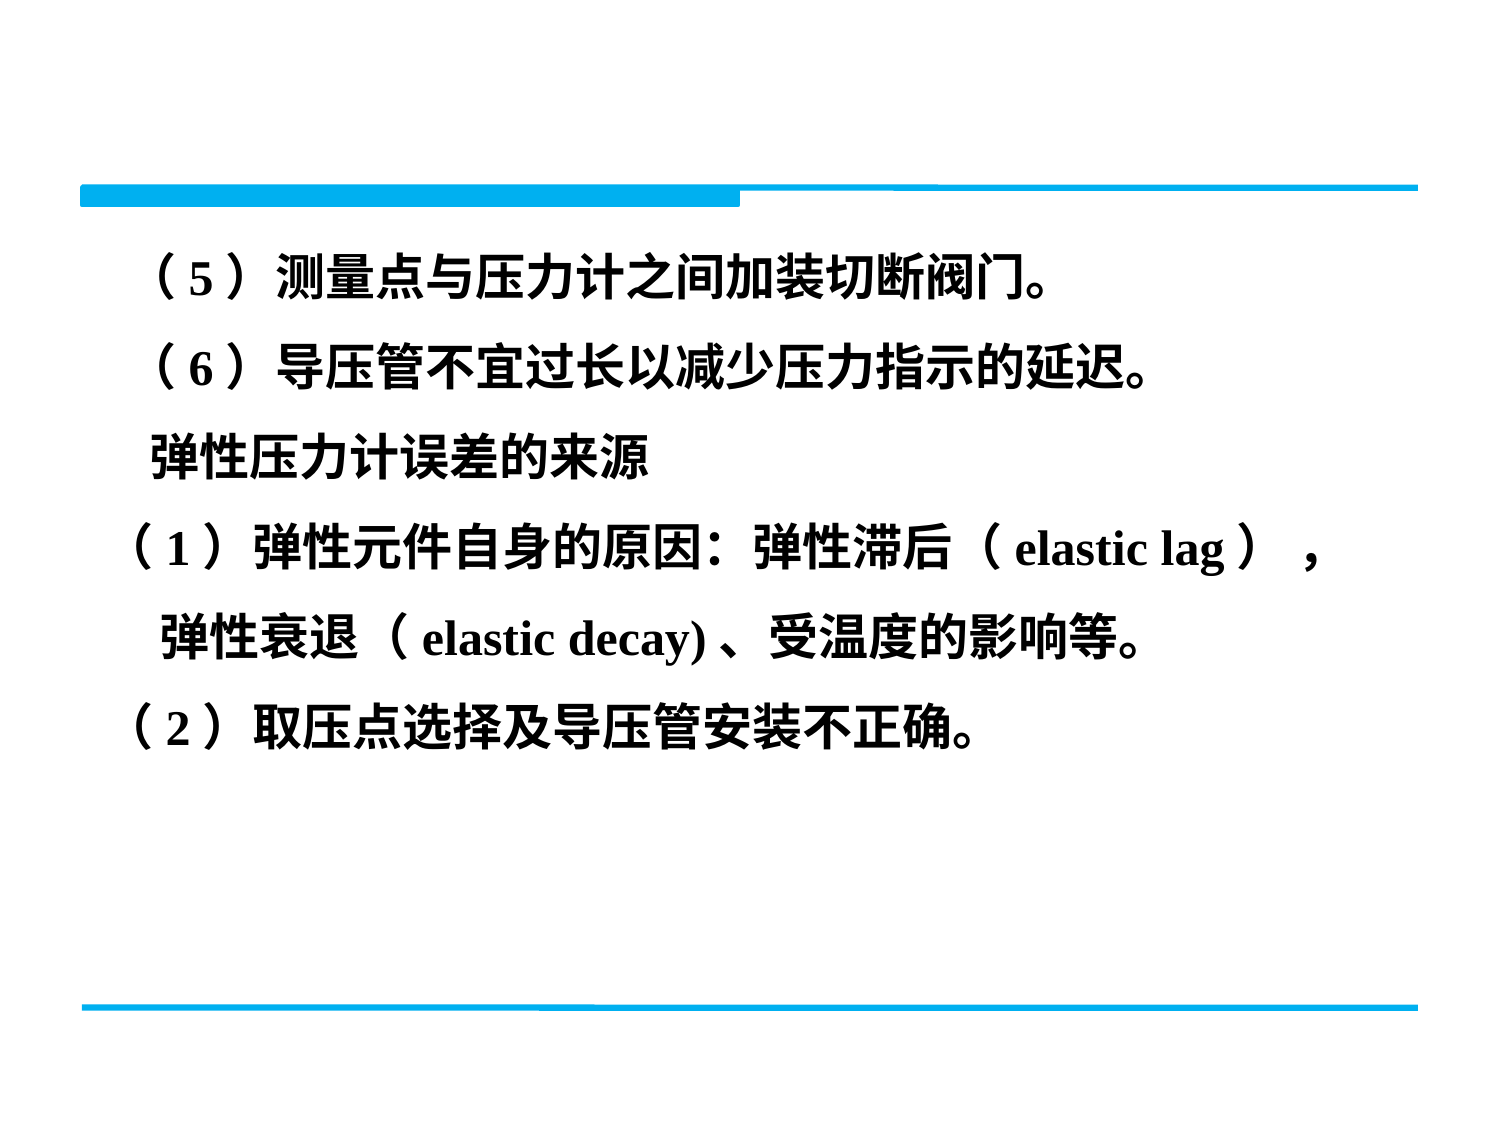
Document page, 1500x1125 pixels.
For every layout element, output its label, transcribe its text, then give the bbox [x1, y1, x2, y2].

list （5）测量点与压力计之间加装切断阀门。 （6）导压管不宜过长以减少压力指示的延迟。 弹性压力计误差的来源 （1）弹性元件自身的原因：弹性滞后（elastic lag） ，弹性衰退（elastic decay)、受温度的影响等。 （2）取压点选择及导压管安装不正确。 [88, 208, 1412, 941]
